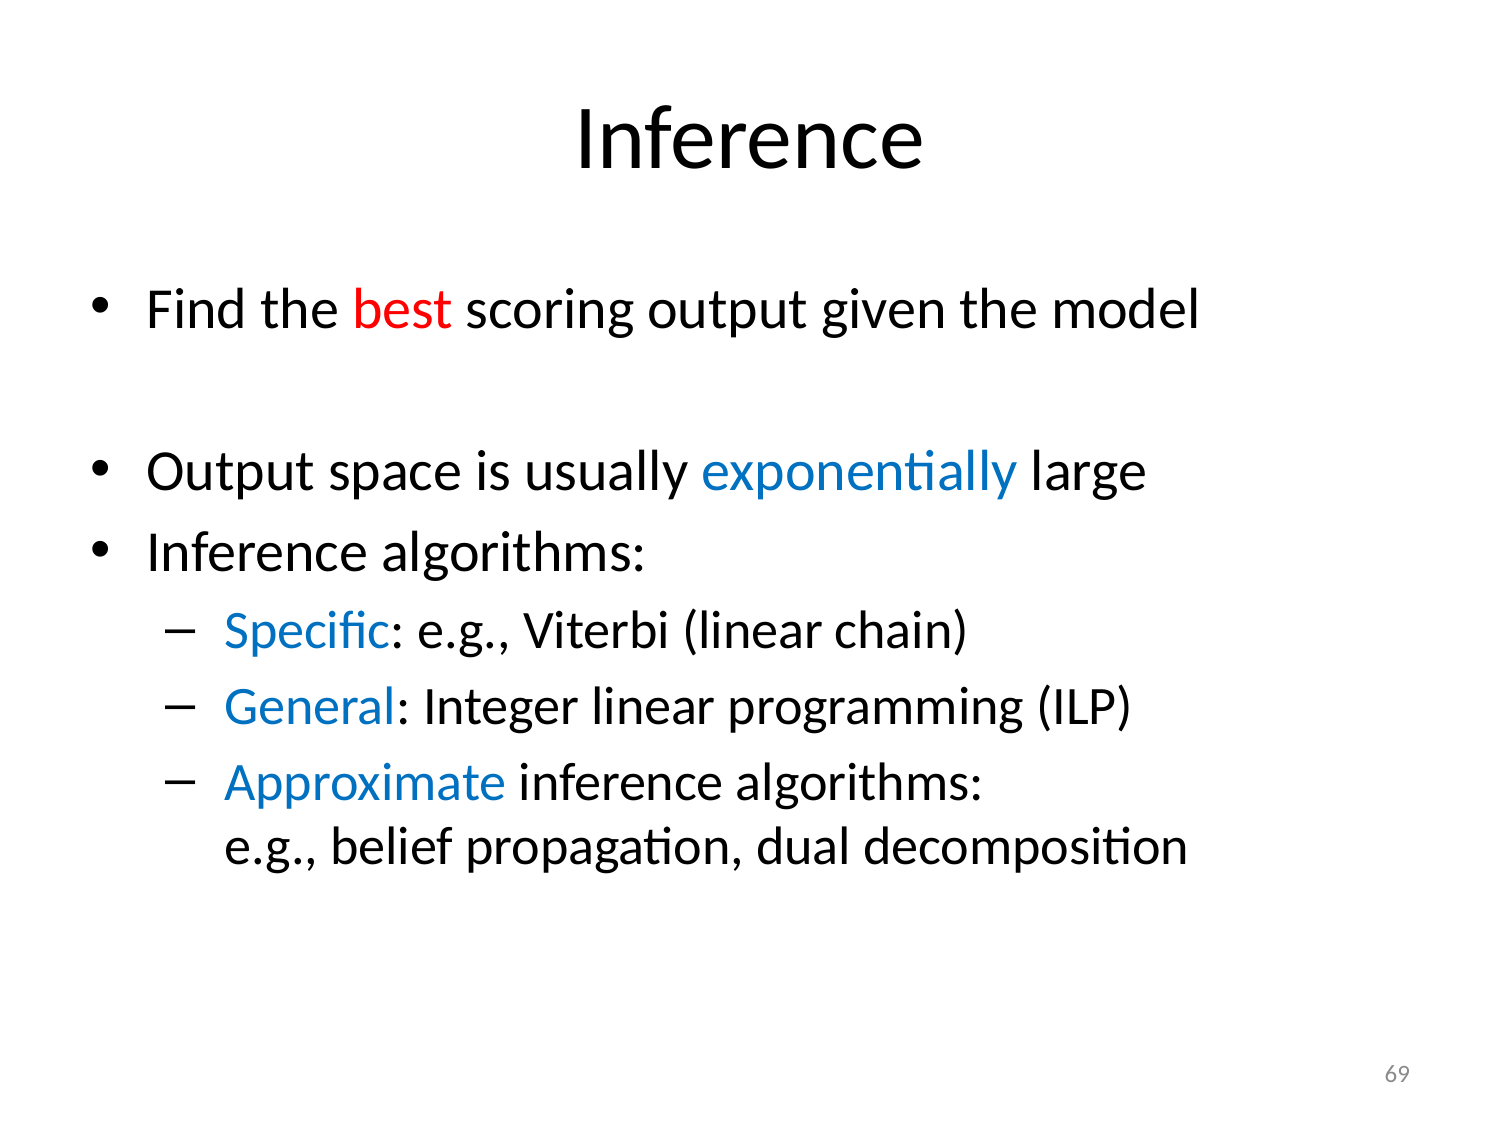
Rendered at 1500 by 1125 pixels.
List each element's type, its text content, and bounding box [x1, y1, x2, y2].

title Inference [75, 45, 1425, 233]
slide_number 69 [1074, 1042, 1425, 1103]
